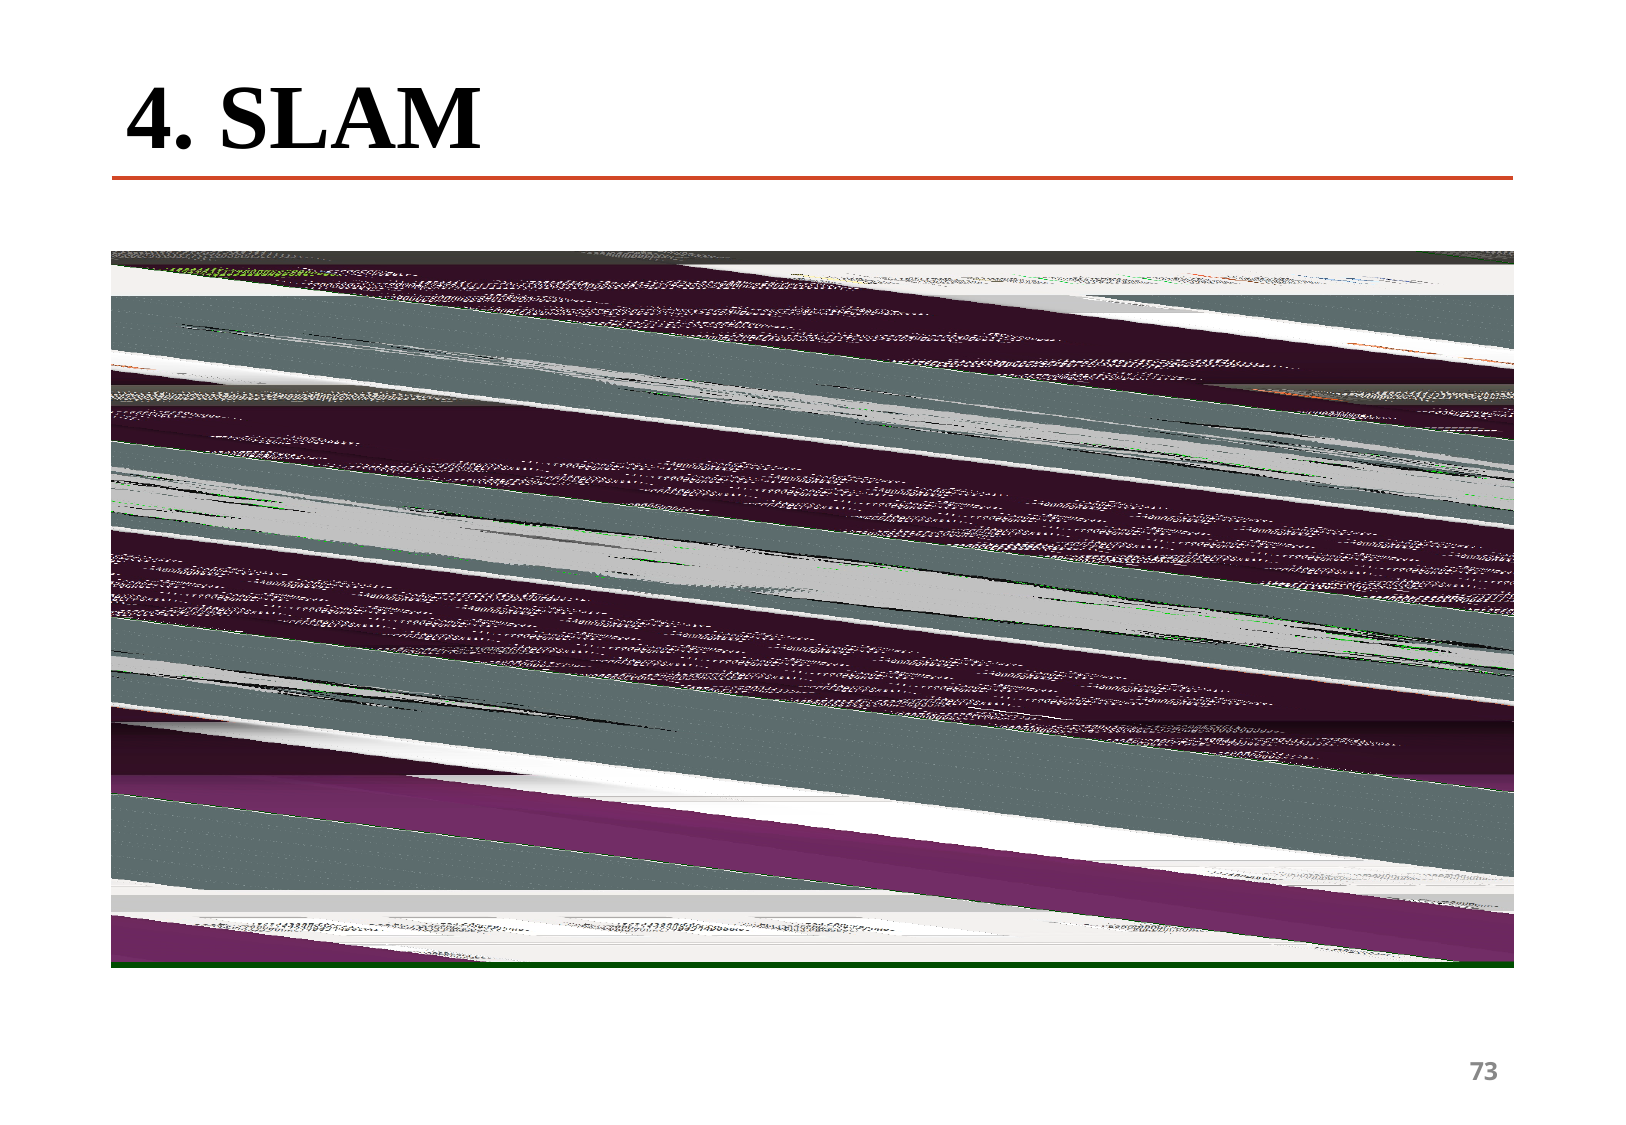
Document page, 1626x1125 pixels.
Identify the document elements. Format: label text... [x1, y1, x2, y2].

slide_number ‹#› [1433, 1042, 1514, 1103]
title 4. SLAM [111, 59, 1514, 179]
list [111, 251, 1514, 968]
